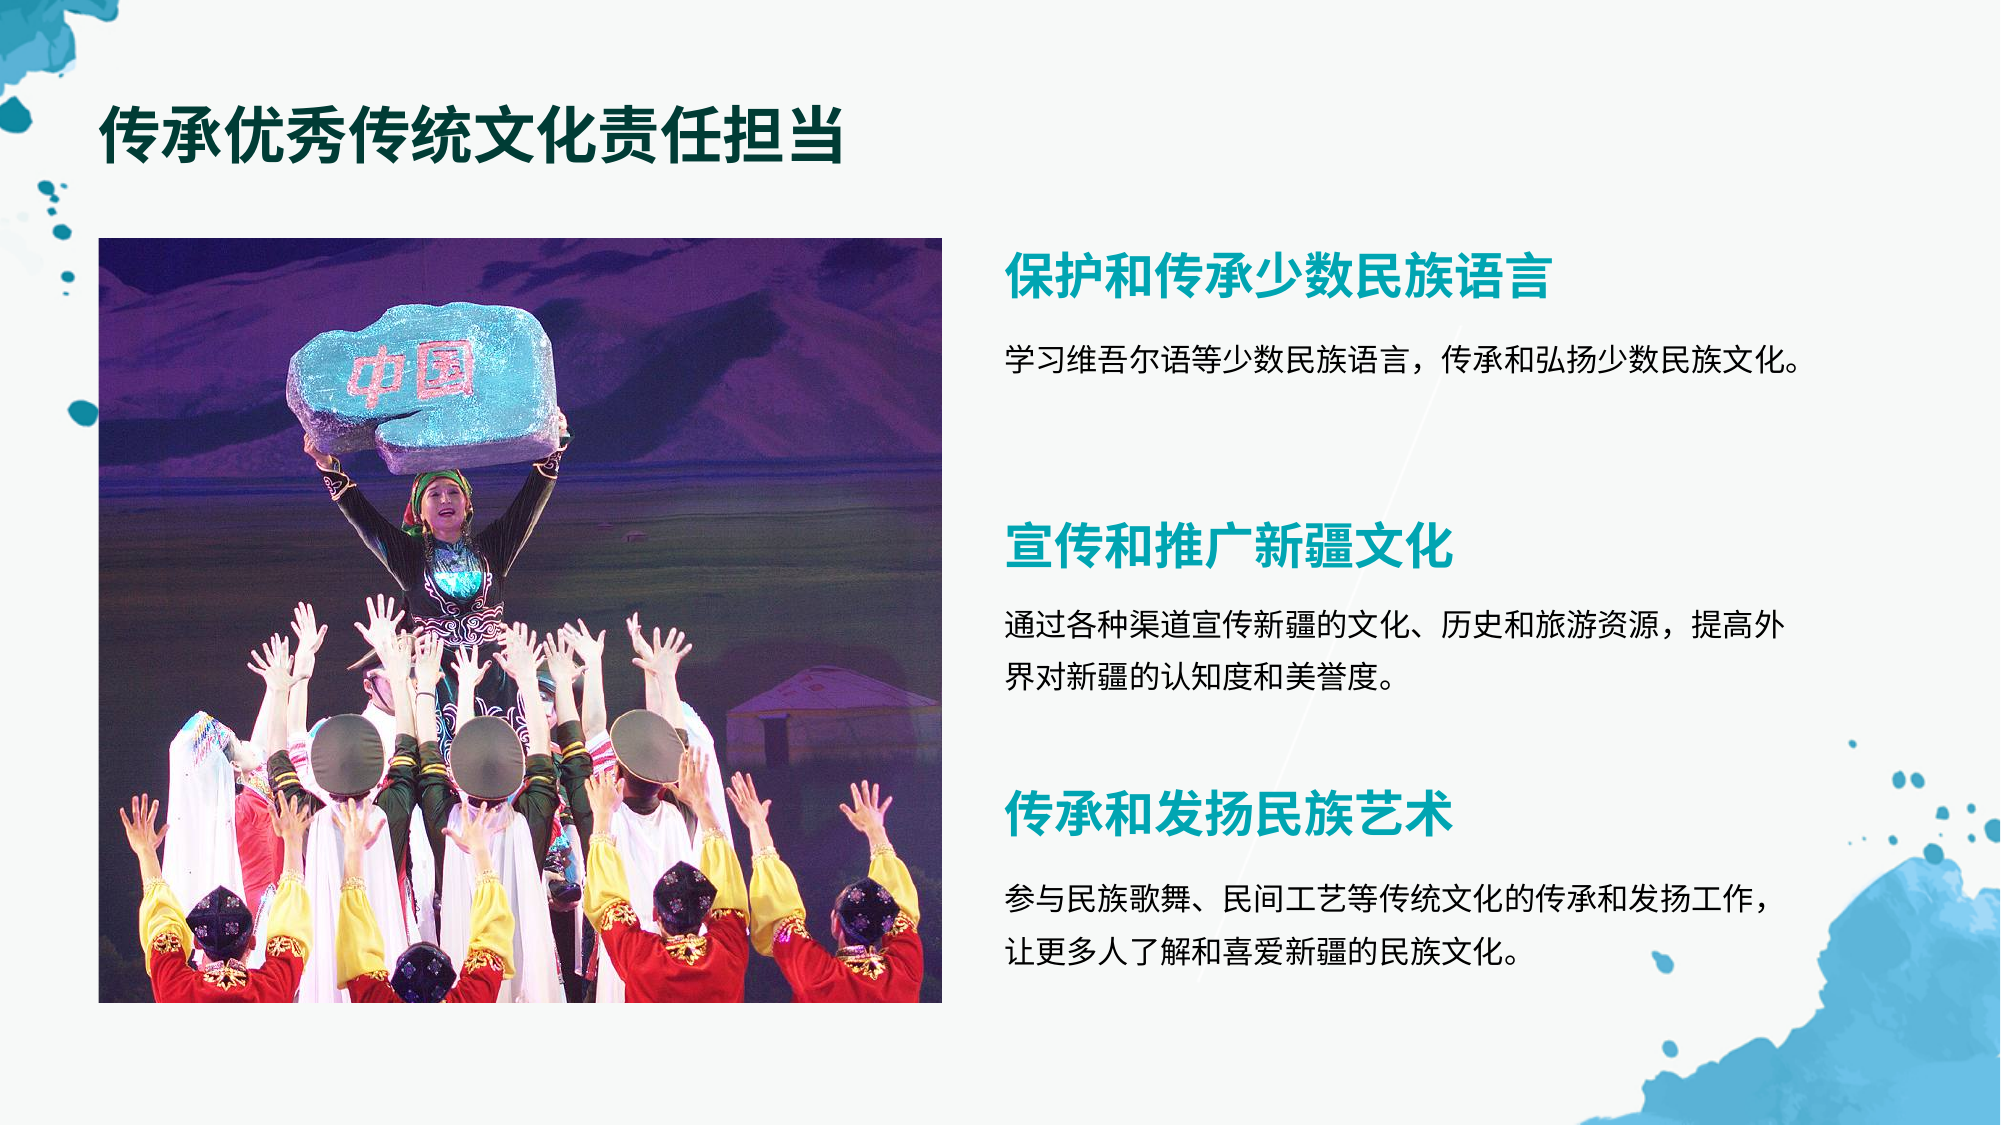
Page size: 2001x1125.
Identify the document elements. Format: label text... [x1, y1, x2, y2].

text_box 保护和传承少数民族语言 [985, 238, 1817, 313]
picture [0, 0, 2001, 1125]
text_box 参与民族歌舞、民间工艺等传统文化的传承和发扬工作，让更多人了解和喜爱新疆的民族文化。 [985, 855, 1817, 1003]
text_box 宣传和推广新疆文化 [985, 512, 1817, 584]
text_box 学习维吾尔语等少数民族语言，传承和弘扬少数民族文化。 [985, 315, 1817, 464]
text_box 通过各种渠道宣传新疆的文化、历史和旅游资源，提高外界对新疆的认知度和美誉度。 [985, 584, 1817, 726]
text_box 传承优秀传统文化责任担当 [78, 43, 1922, 194]
text_box 传承和发扬民族艺术 [985, 782, 1817, 852]
